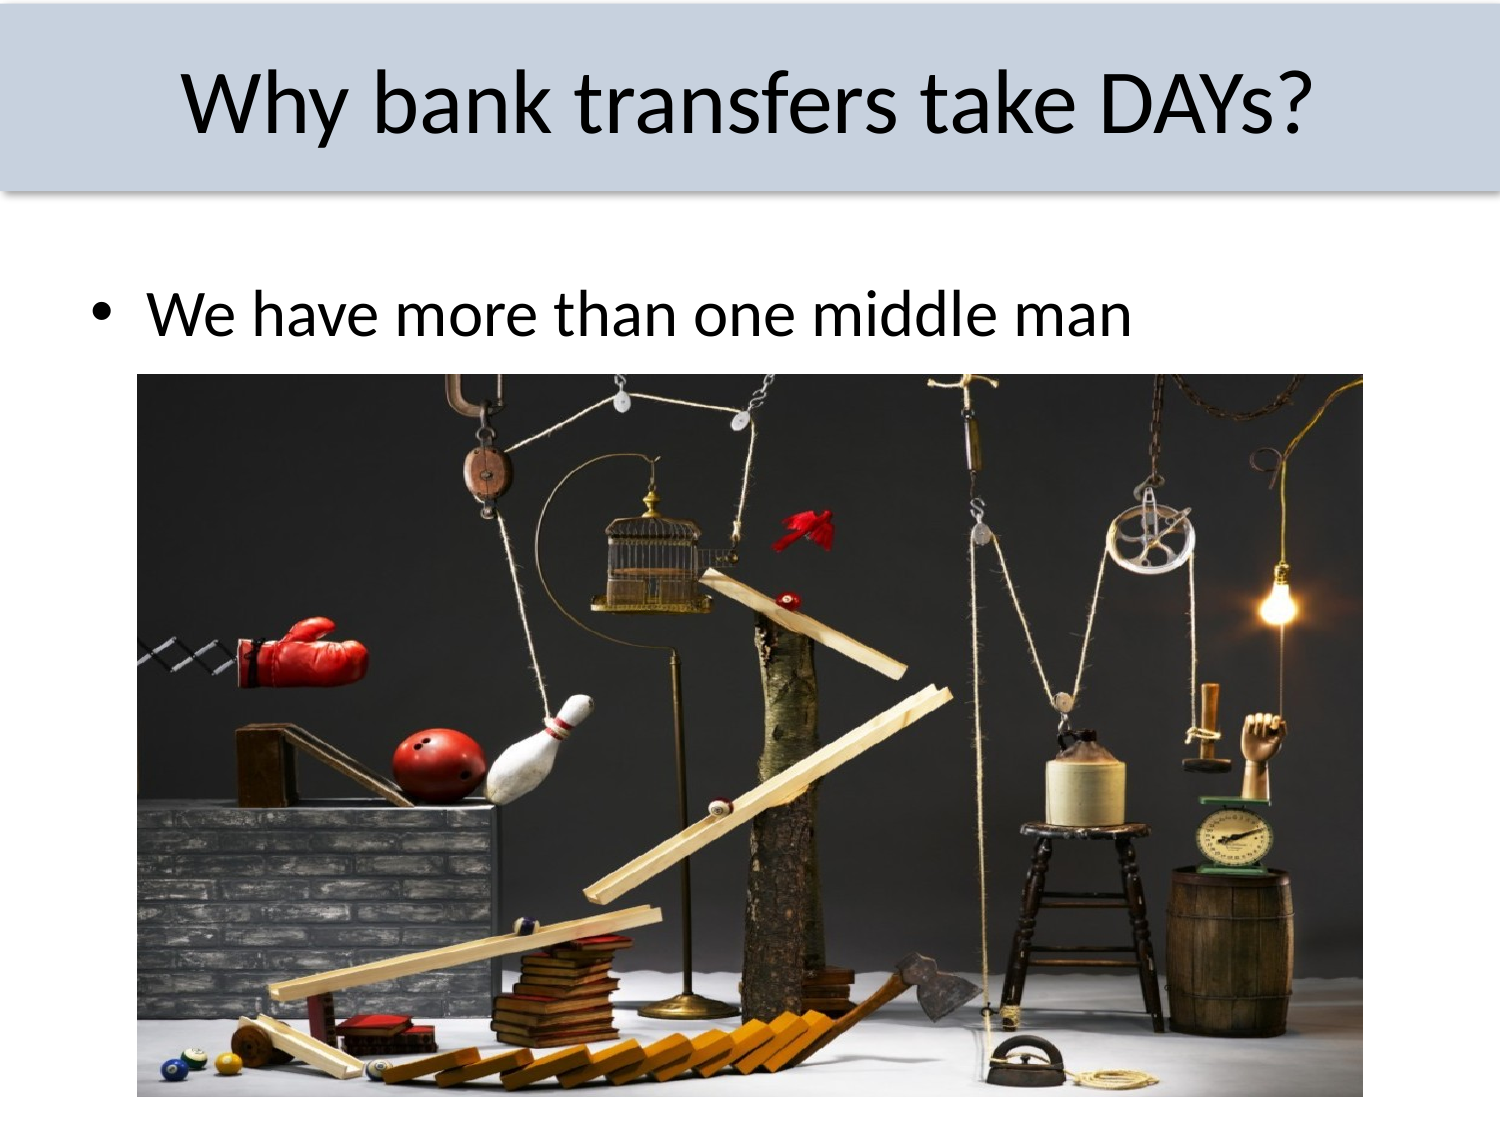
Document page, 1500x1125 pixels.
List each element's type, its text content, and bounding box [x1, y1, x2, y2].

title Why bank transfers take DAYs? [0, 3, 1500, 192]
picture [137, 374, 1363, 1098]
list We have more than one middle man [75, 262, 1425, 1005]
